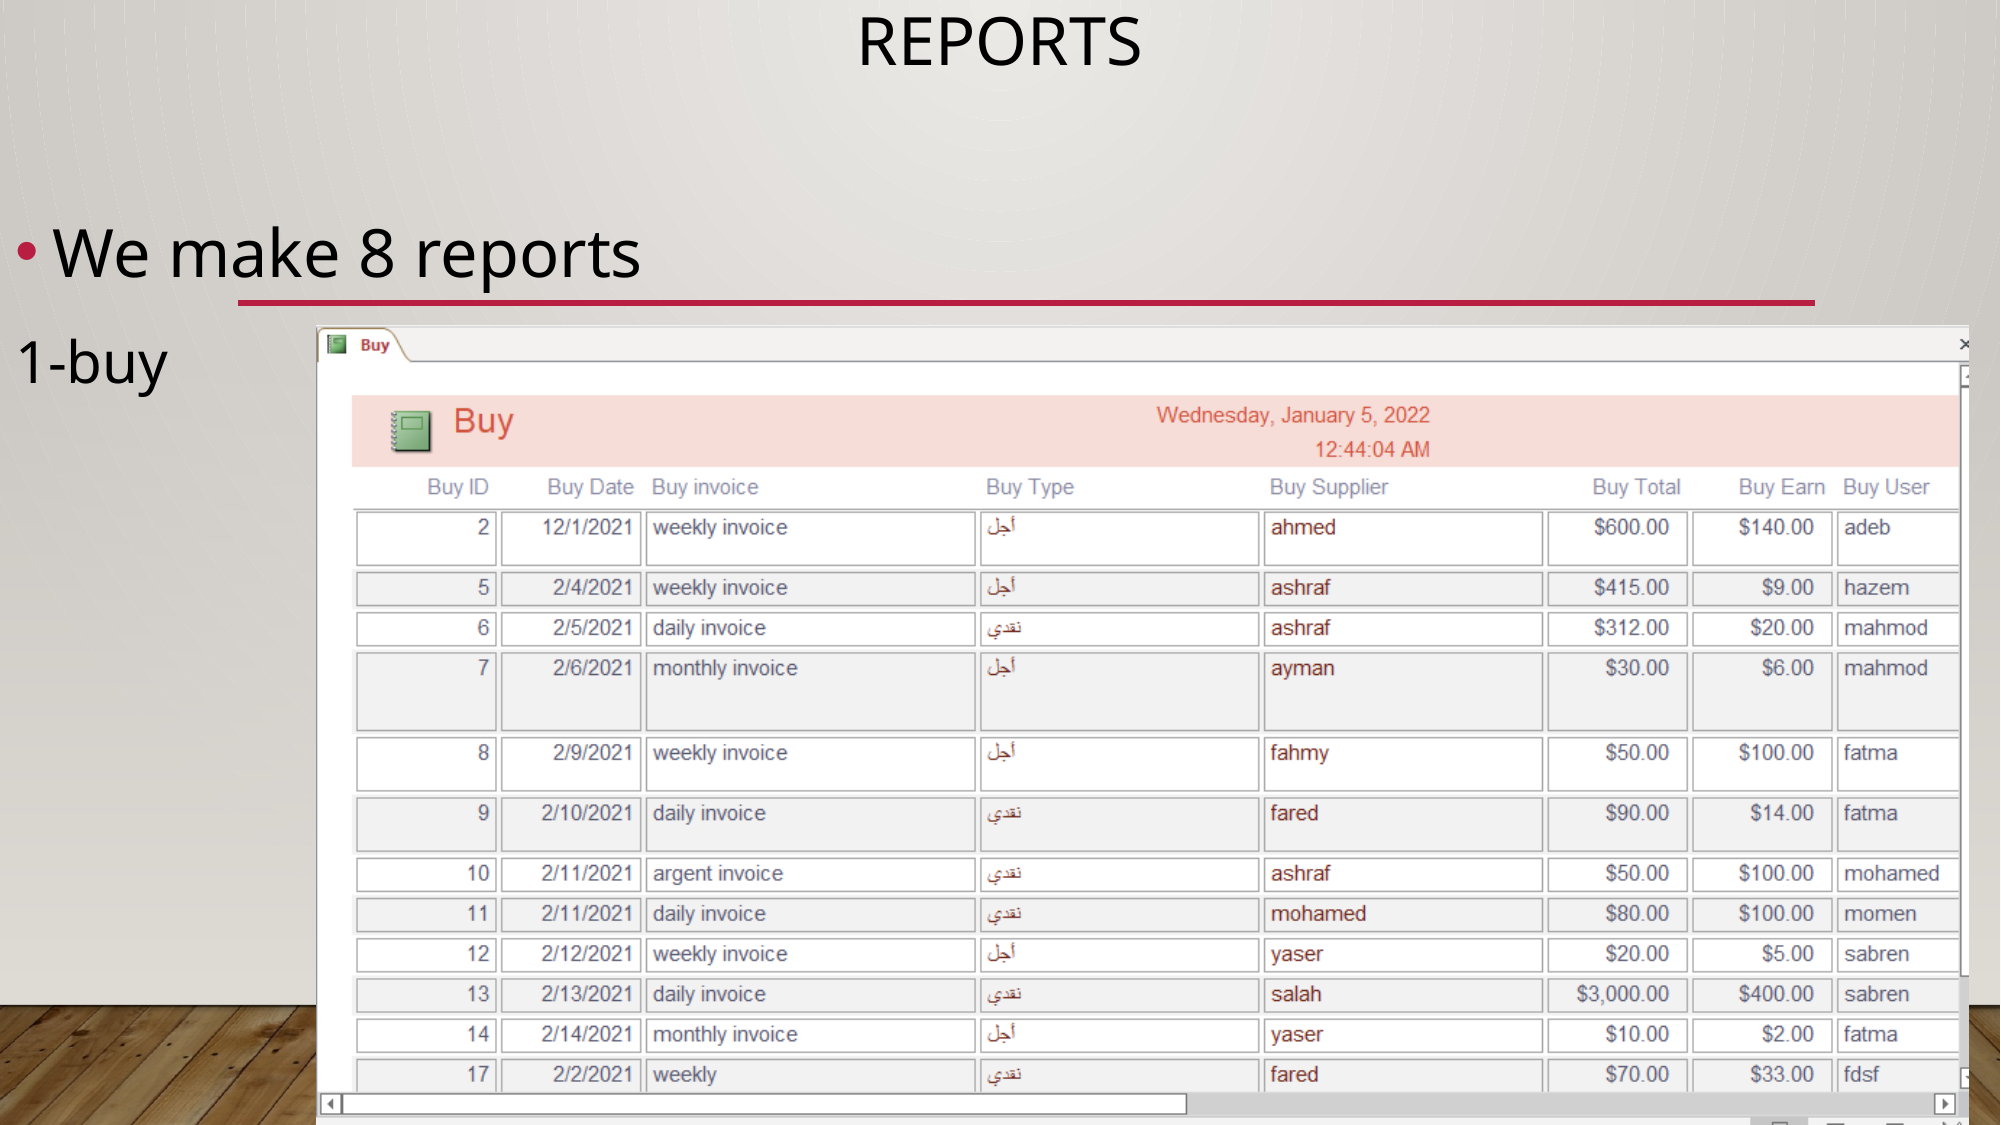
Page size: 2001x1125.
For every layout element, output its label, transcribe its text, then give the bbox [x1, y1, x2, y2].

picture [315, 325, 1969, 1125]
title Reports [0, 0, 2000, 186]
list We make 8 reports 1-buy [0, 186, 2000, 1125]
